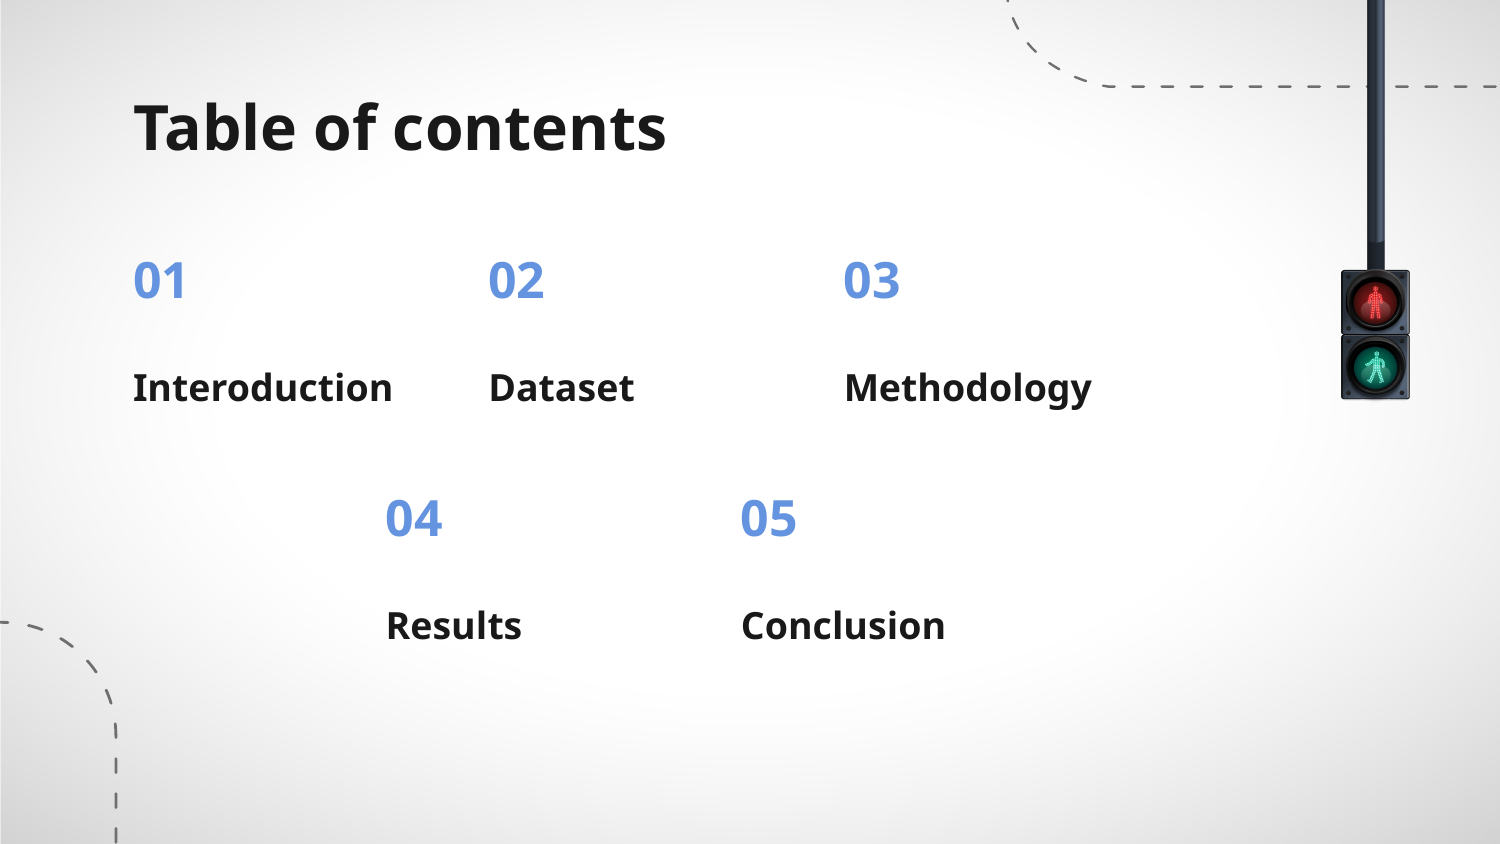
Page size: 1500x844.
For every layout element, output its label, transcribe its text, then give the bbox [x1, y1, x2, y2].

title 02 [473, 249, 594, 313]
title Table of contents [118, 72, 1335, 167]
title 04 [370, 487, 492, 550]
title 01 [118, 249, 239, 313]
picture [0, 0, 1500, 844]
subtitle Dataset [473, 313, 828, 425]
subtitle Methodology [828, 313, 1191, 425]
subtitle Interoduction [118, 313, 473, 425]
title 05 [725, 487, 847, 550]
subtitle Results [370, 550, 725, 663]
subtitle Conclusion [725, 550, 1088, 663]
title 03 [828, 249, 950, 313]
